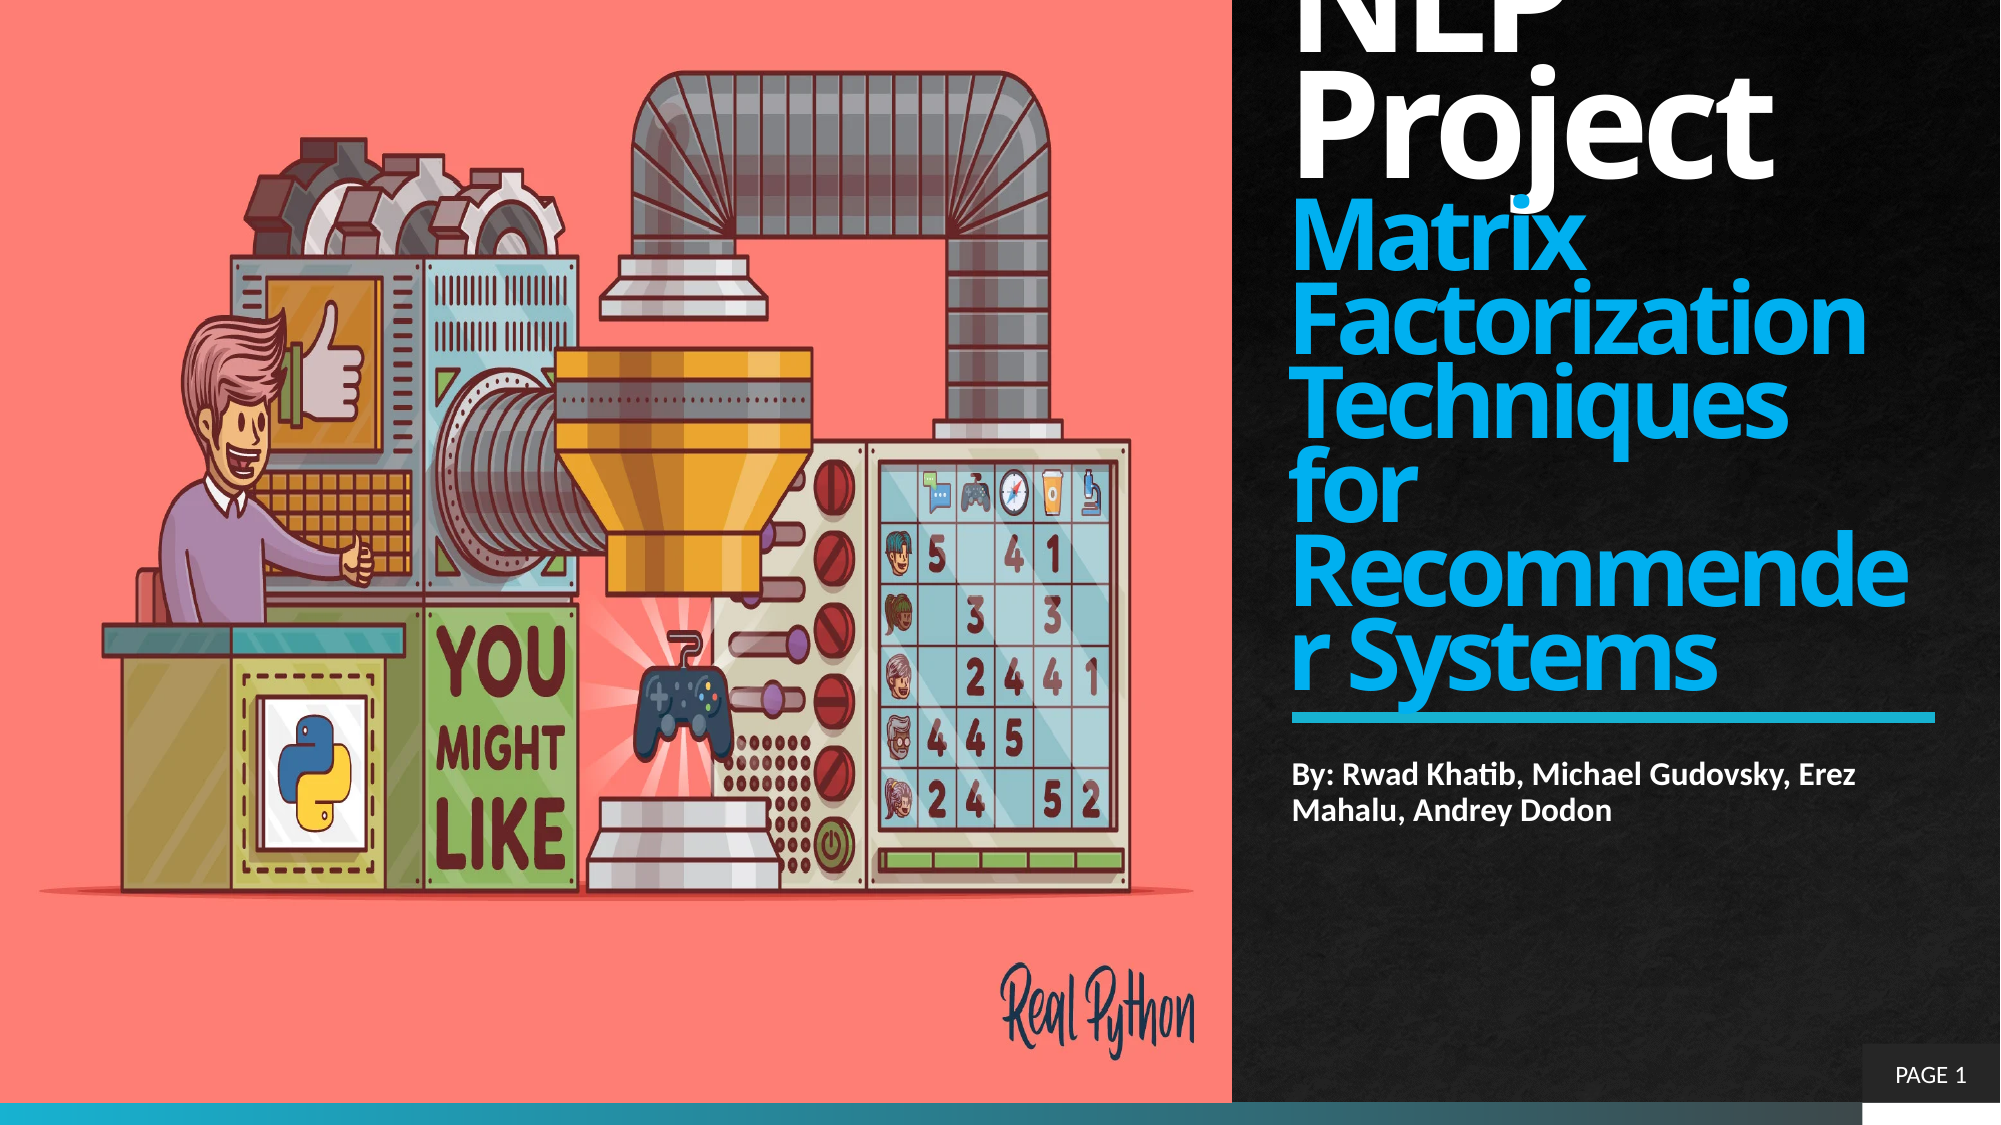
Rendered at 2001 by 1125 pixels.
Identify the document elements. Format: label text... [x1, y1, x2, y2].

slide_number PAGE 1 [1862, 1043, 2000, 1103]
picture [1233, 0, 2000, 1103]
list By: Rwad Khatib, Michael Gudovsky, Erez Mahalu, Andrey Dodon [1291, 756, 1936, 869]
picture [0, 0, 1232, 1103]
title NLP Project Matrix Factorization Techniques for Recommender Systems [1287, 59, 1932, 708]
